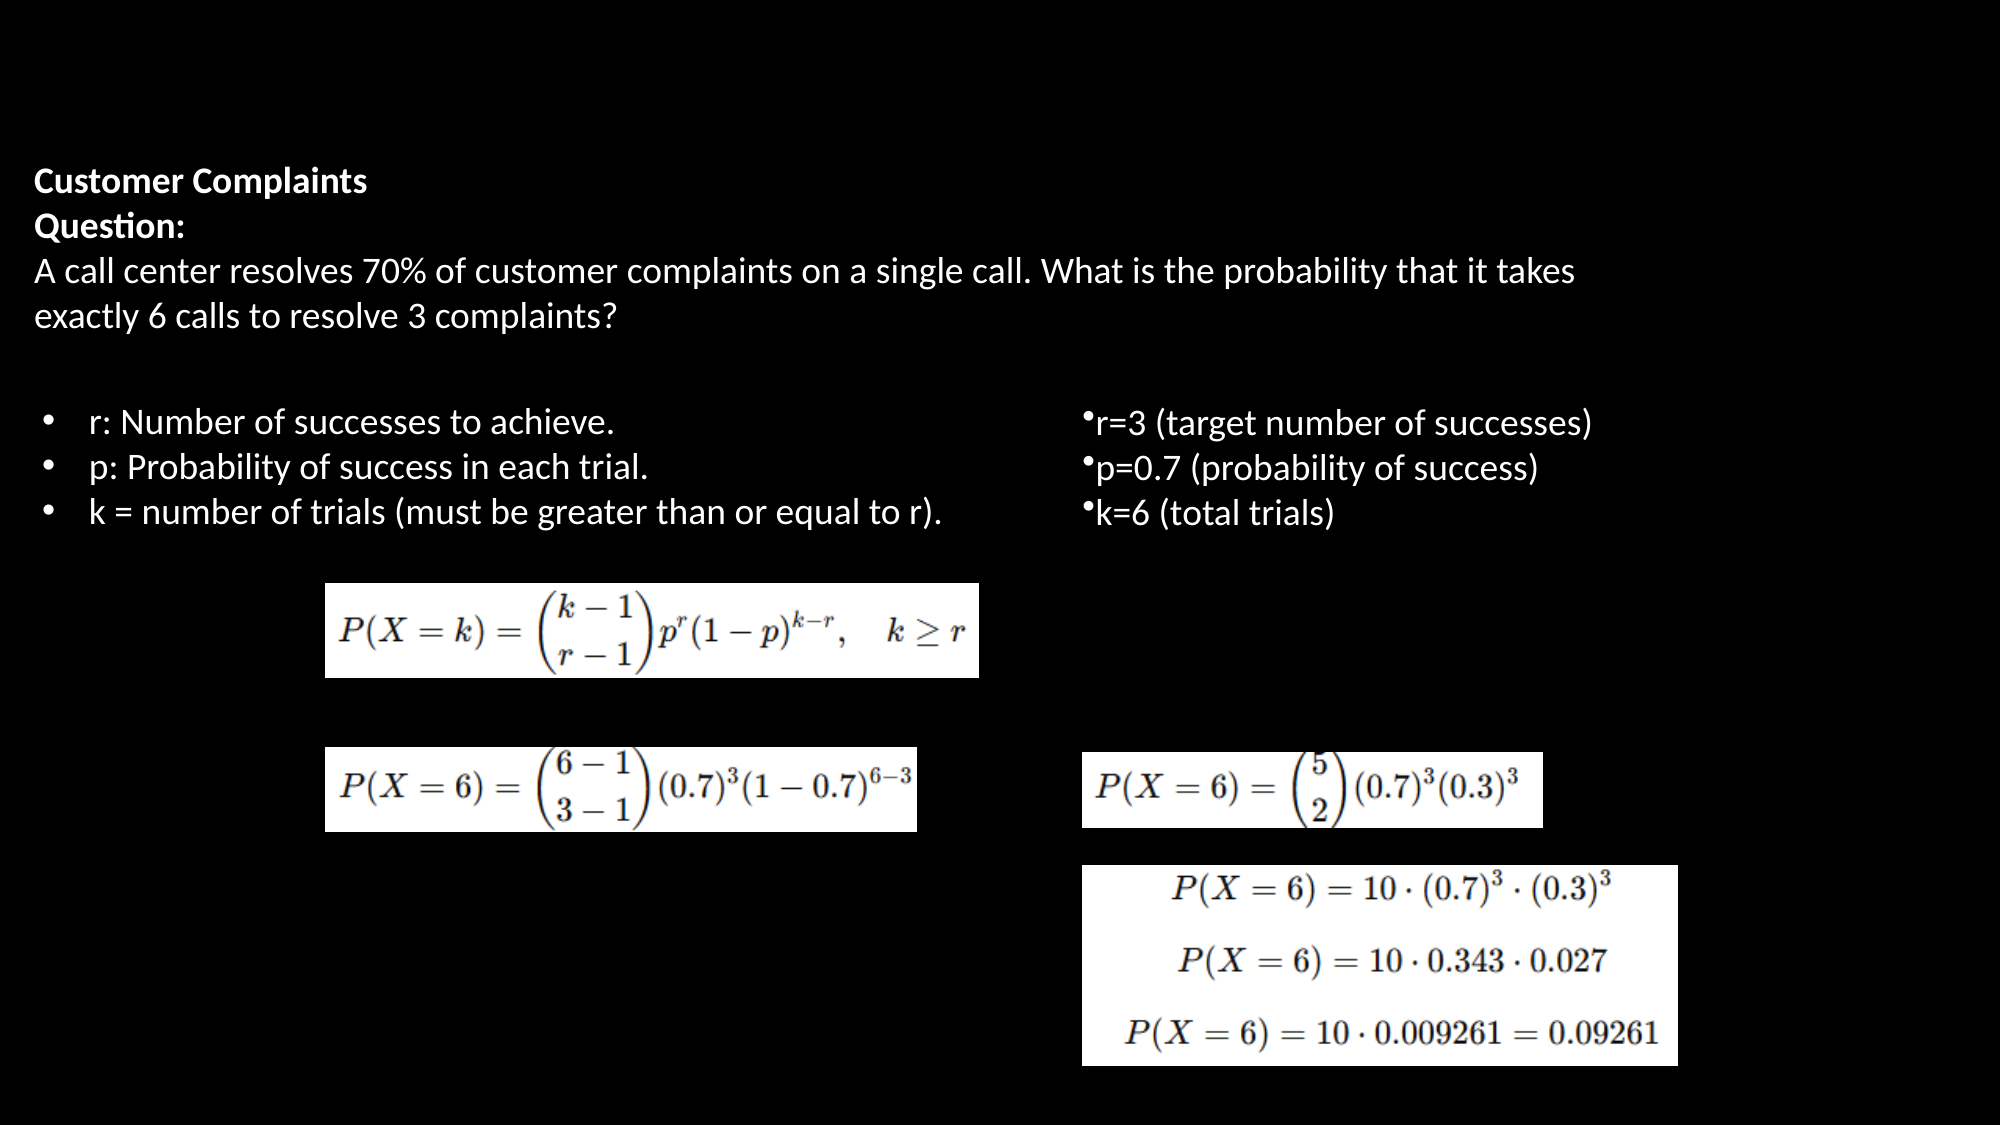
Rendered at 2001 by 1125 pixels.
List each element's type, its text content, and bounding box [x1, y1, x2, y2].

picture [325, 747, 917, 832]
text_box Customer Complaints Question: A call center resolves 70% of customer complaints on a single call. What is the probability that it takes exactly 6 calls to resolve 3 complaints? [19, 148, 1632, 344]
picture [1082, 752, 1543, 828]
picture [1082, 865, 1678, 1066]
picture [325, 583, 979, 678]
text_box r: Number of successes to achieve. p: Probability of success in each trial. k = number of trials (must be greater than or equal to r). [0, 389, 1125, 540]
text_box r=3 (target number of successes) p=0.7 (probability of success) k=6 (total trials) [1067, 390, 1859, 541]
